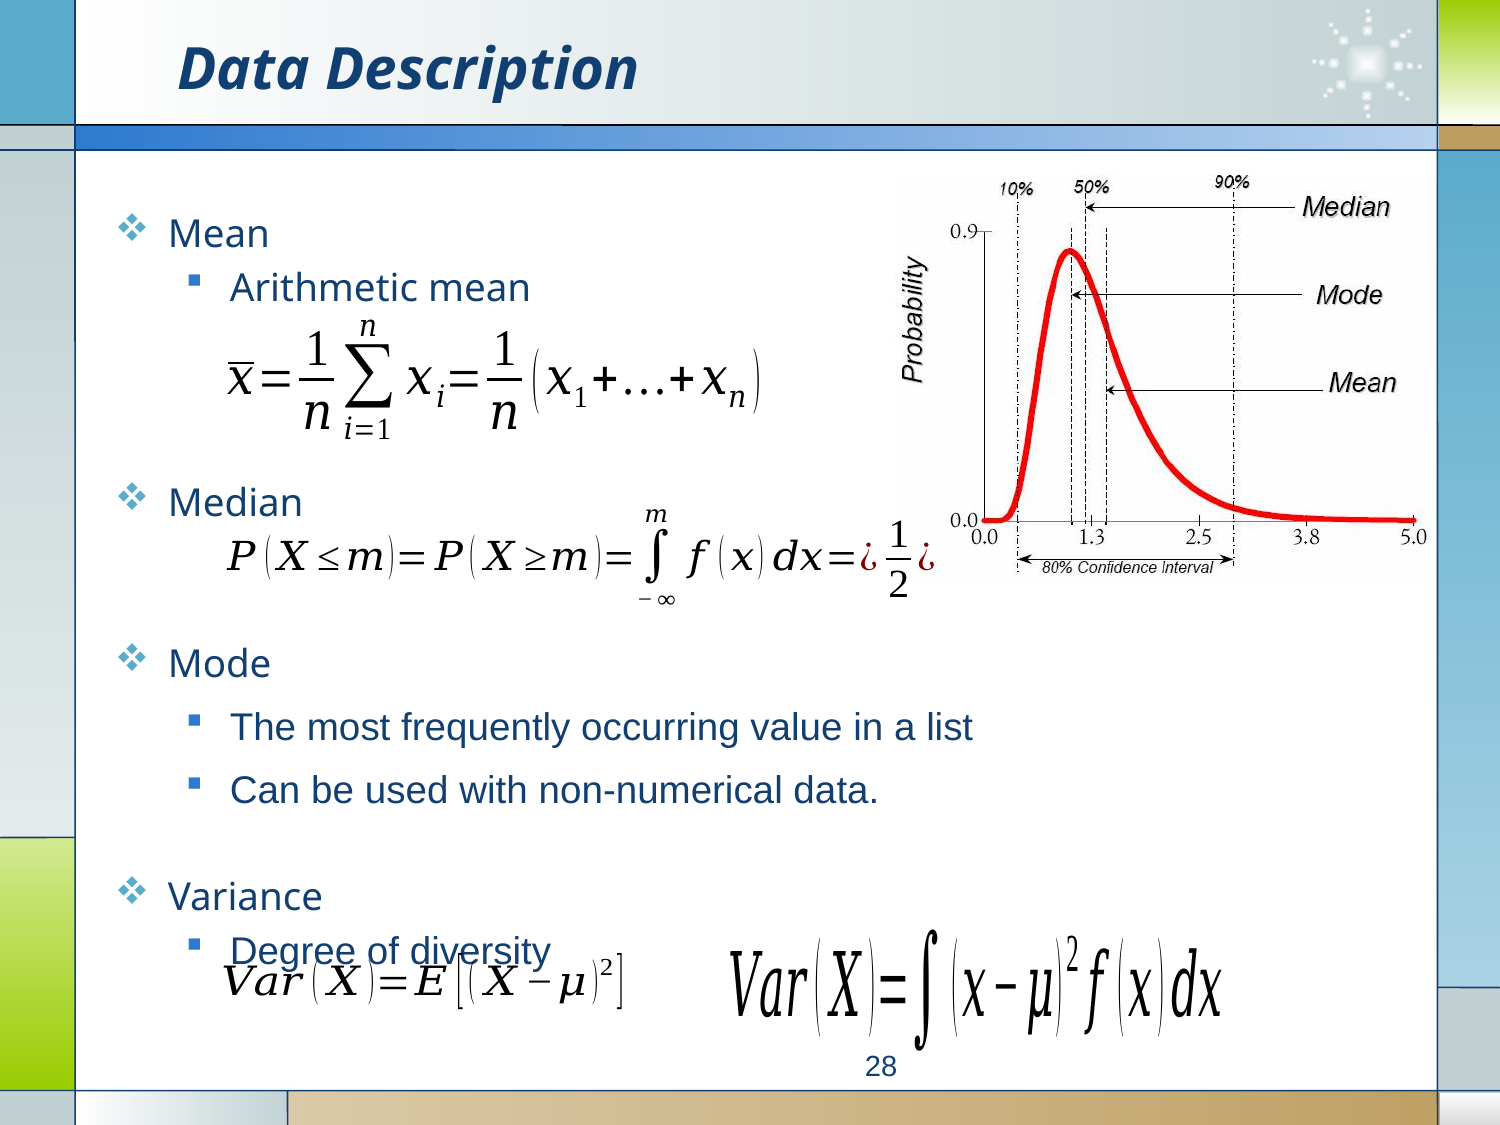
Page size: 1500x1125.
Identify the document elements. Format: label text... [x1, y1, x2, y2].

picture [895, 174, 1432, 579]
slide_number 28 [562, 1039, 913, 1081]
title Data Description [162, 19, 1263, 113]
list Mean Arithmetic mean Median Mode The most frequently occurring value in a list Can be used with non-numerical data. Variance Degree of diversity [99, 201, 1417, 988]
